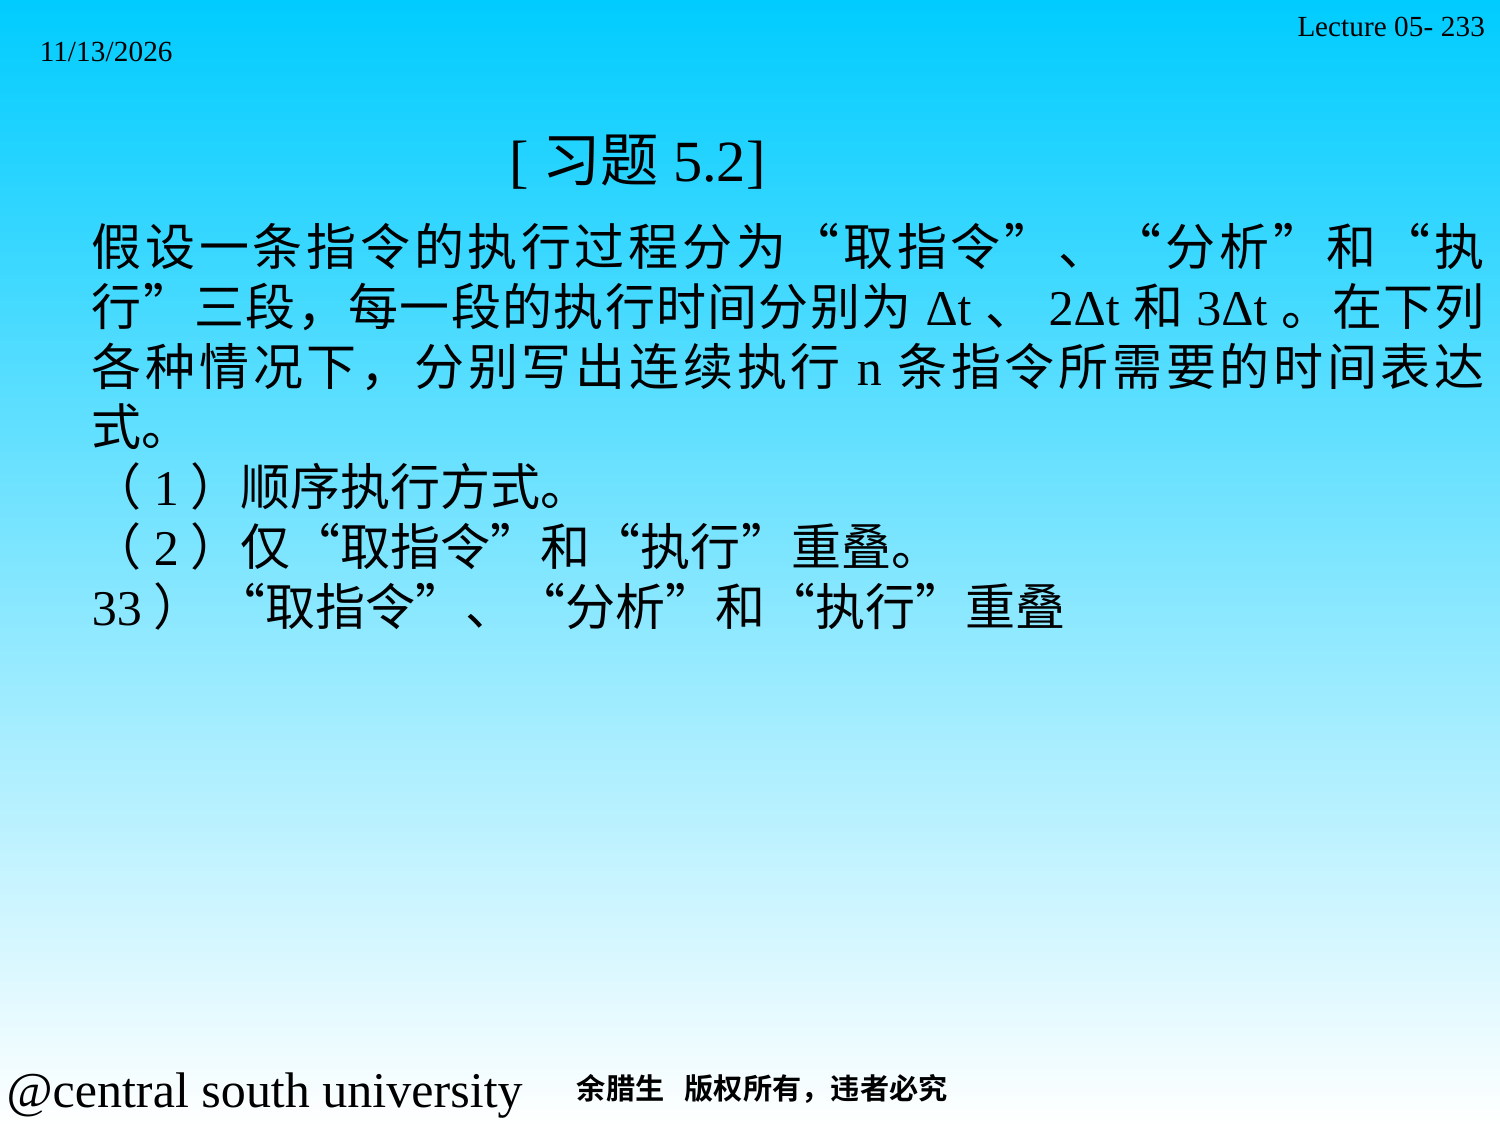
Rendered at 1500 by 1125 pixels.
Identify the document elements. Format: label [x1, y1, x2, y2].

footer [524, 1062, 1001, 1125]
slide_number [24, 24, 444, 101]
slide_number [1187, 0, 1500, 76]
text_box [0, 124, 1275, 201]
text_box [76, 207, 1500, 824]
